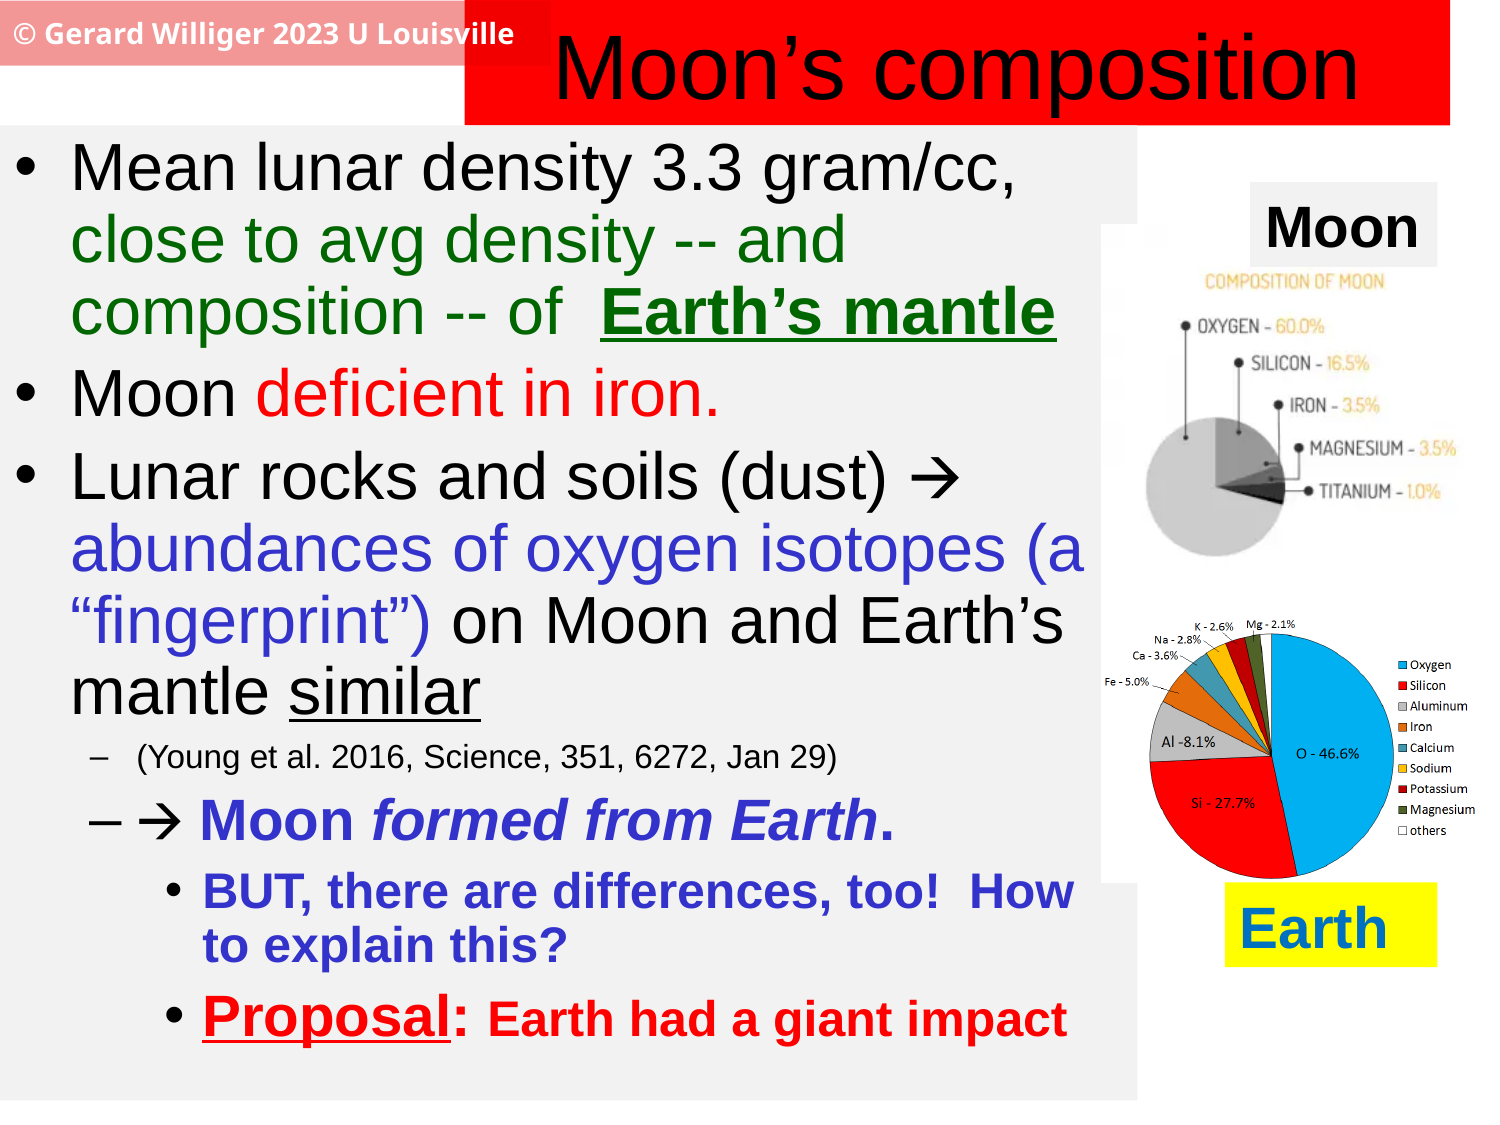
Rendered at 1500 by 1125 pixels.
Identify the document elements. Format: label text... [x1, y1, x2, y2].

list Mean lunar density 3.3 gram/cc, close to avg density -- and composition -- of Earth’s mantle Moon deficient in iron. Lunar rocks and soils (dust) 🡪 abundances of oxygen isotopes (a “fingerprint”) on Moon and Earth’s mantle similar (Young et al. 2016, Science, 351, 6272, Jan 29) 🡪 Moon formed from Earth. BUT, there are differences, too! How to explain this? Proposal: Earth had a giant impact [0, 125, 1138, 1101]
text_box Earth [1224, 891, 1438, 968]
title Moon’s composition [464, 0, 1451, 126]
text_box Moon [1250, 182, 1438, 223]
text_box © Gerard Williger 2023 U Louisville [0, 0, 552, 66]
picture [1100, 224, 1500, 883]
